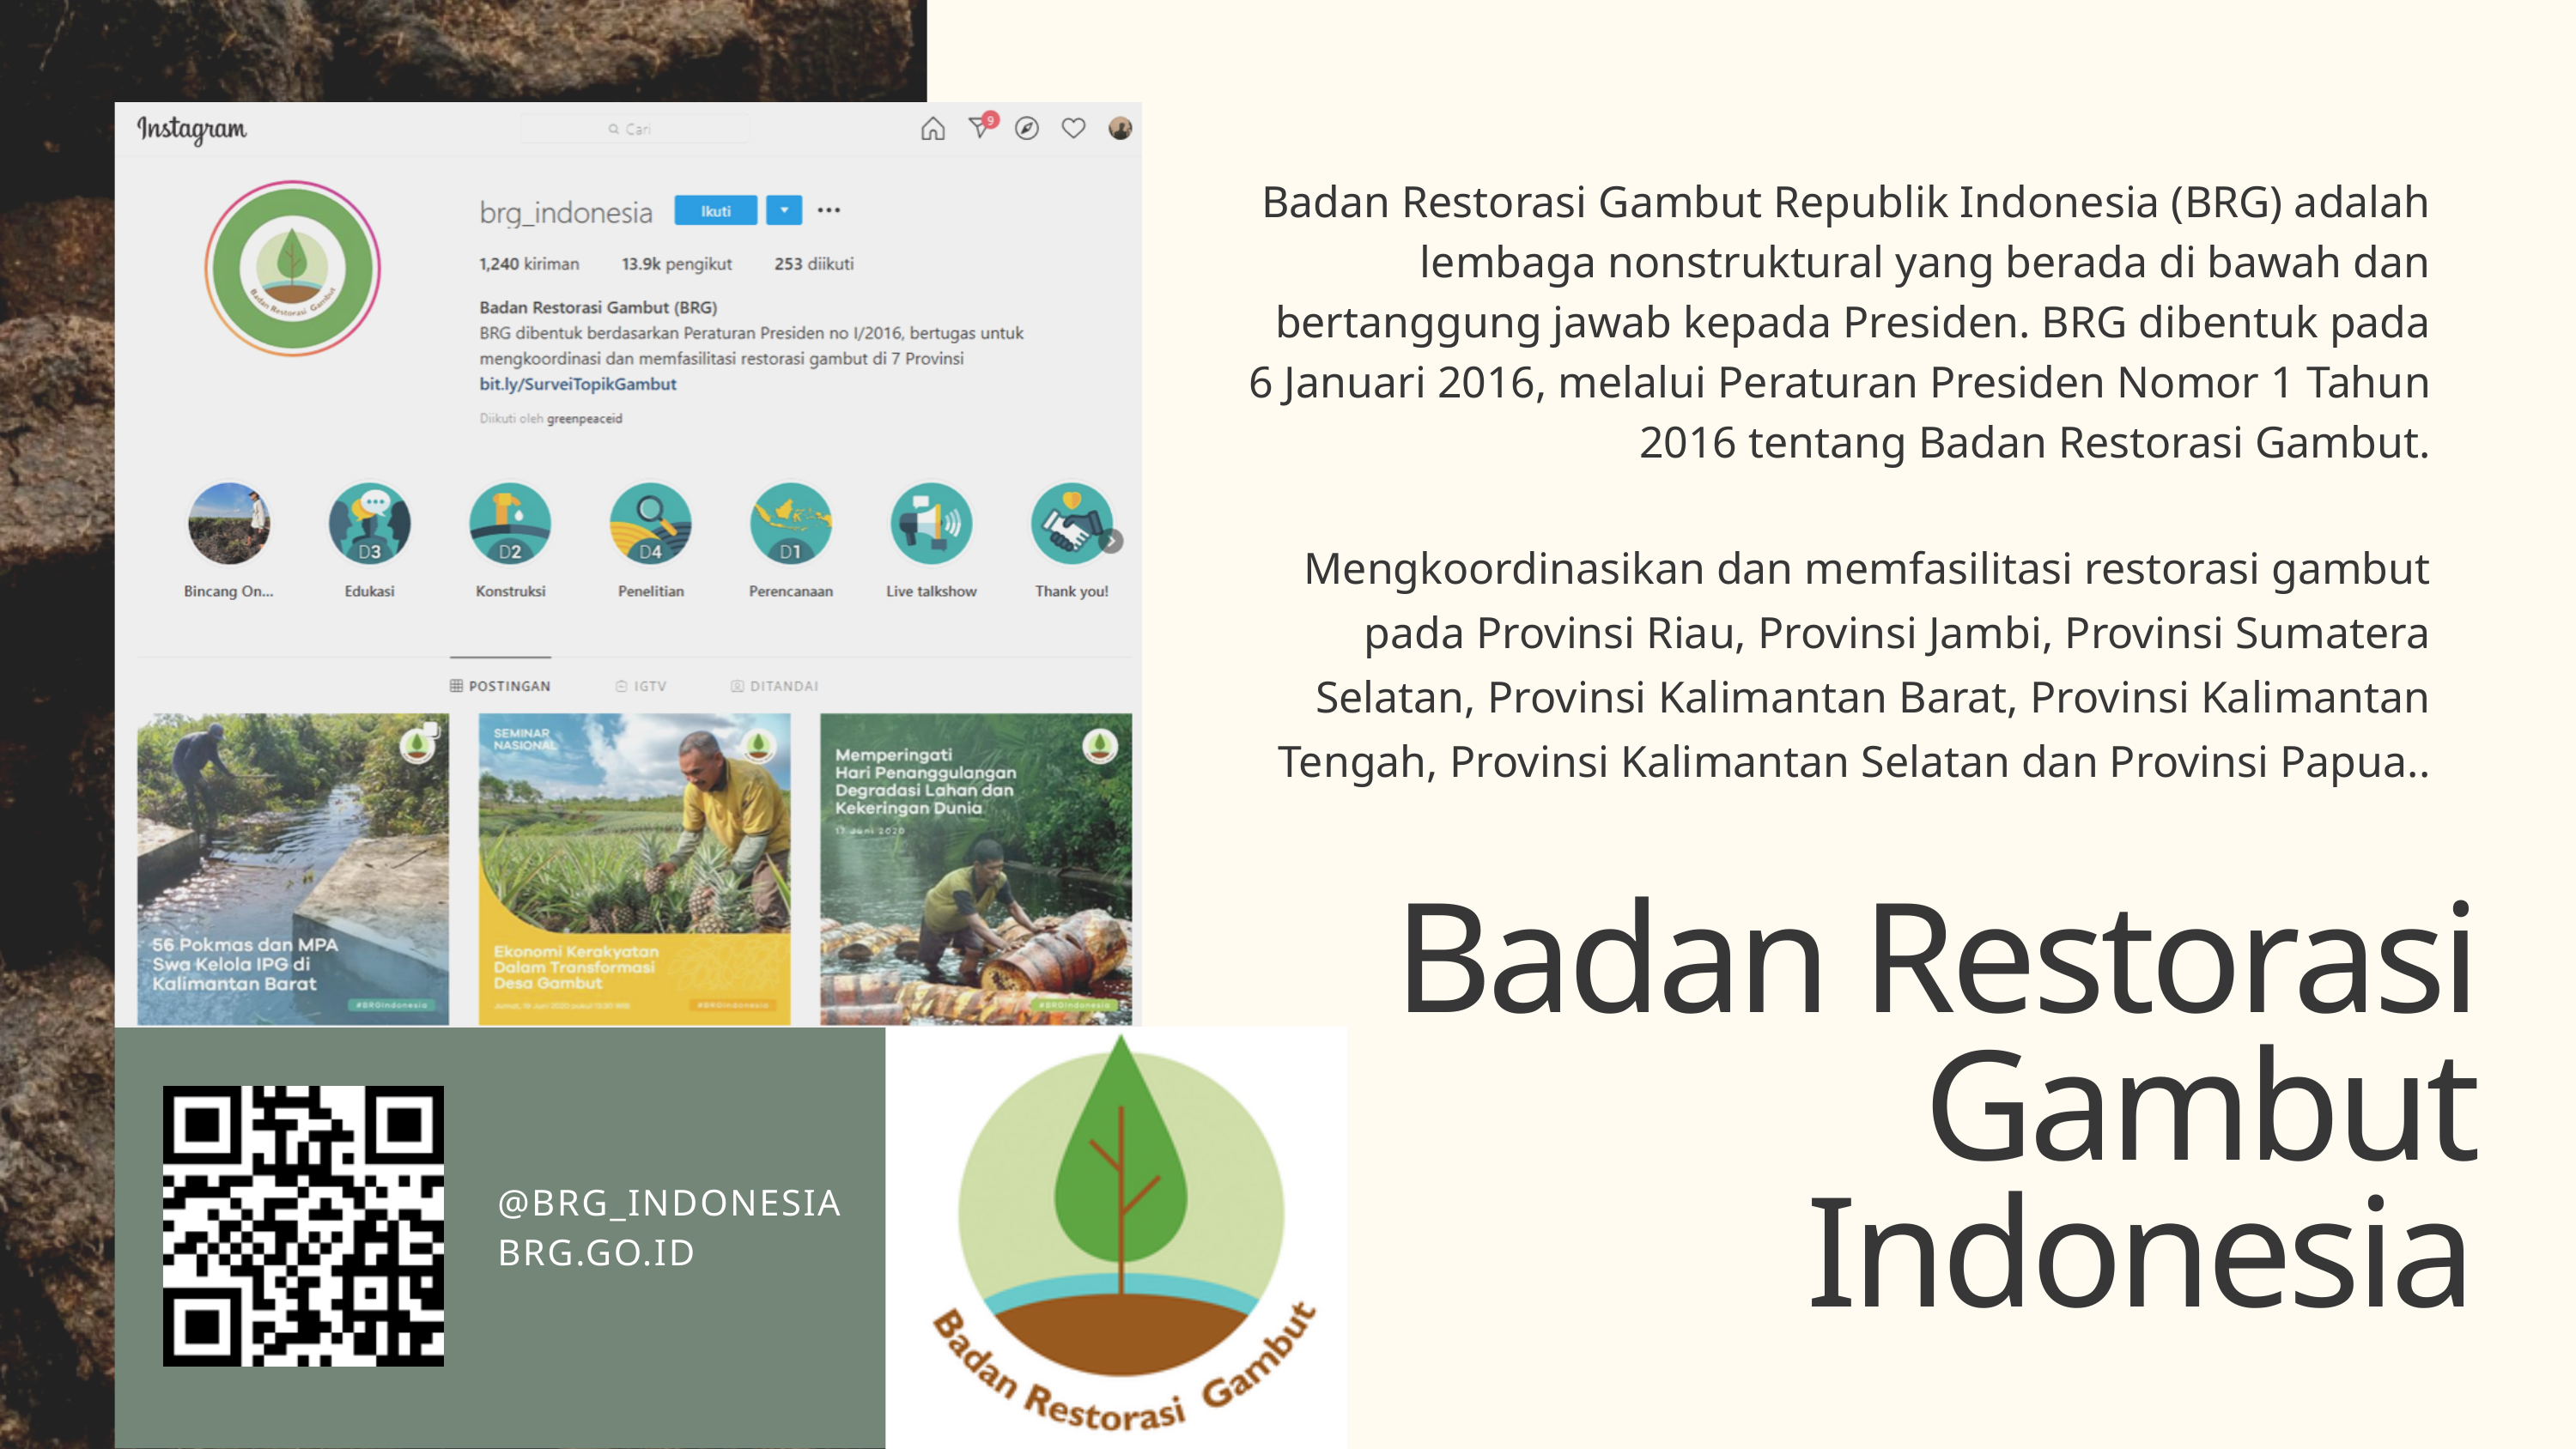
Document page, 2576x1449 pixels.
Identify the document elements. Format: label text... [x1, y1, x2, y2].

picture [0, 0, 1348, 1449]
text_box Badan Restorasi Gambut Indonesia [1287, 894, 2476, 1338]
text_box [1242, 170, 2432, 780]
